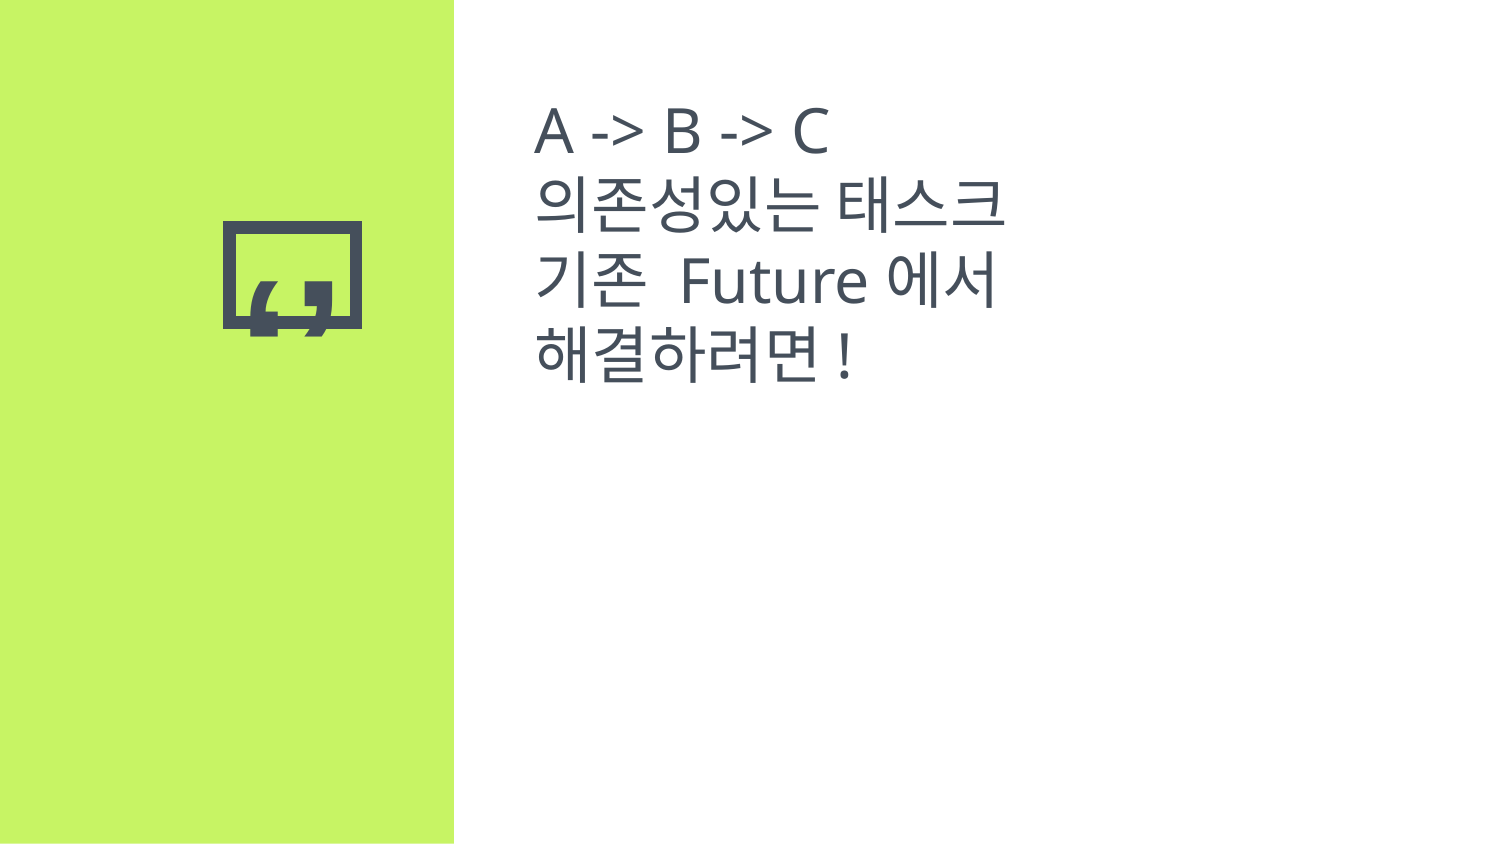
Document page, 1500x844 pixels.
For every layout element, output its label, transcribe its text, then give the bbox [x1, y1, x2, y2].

list A -> B -> C 의존성있는 태스크 기존 Future에서 해결하려면! [519, 75, 1309, 610]
